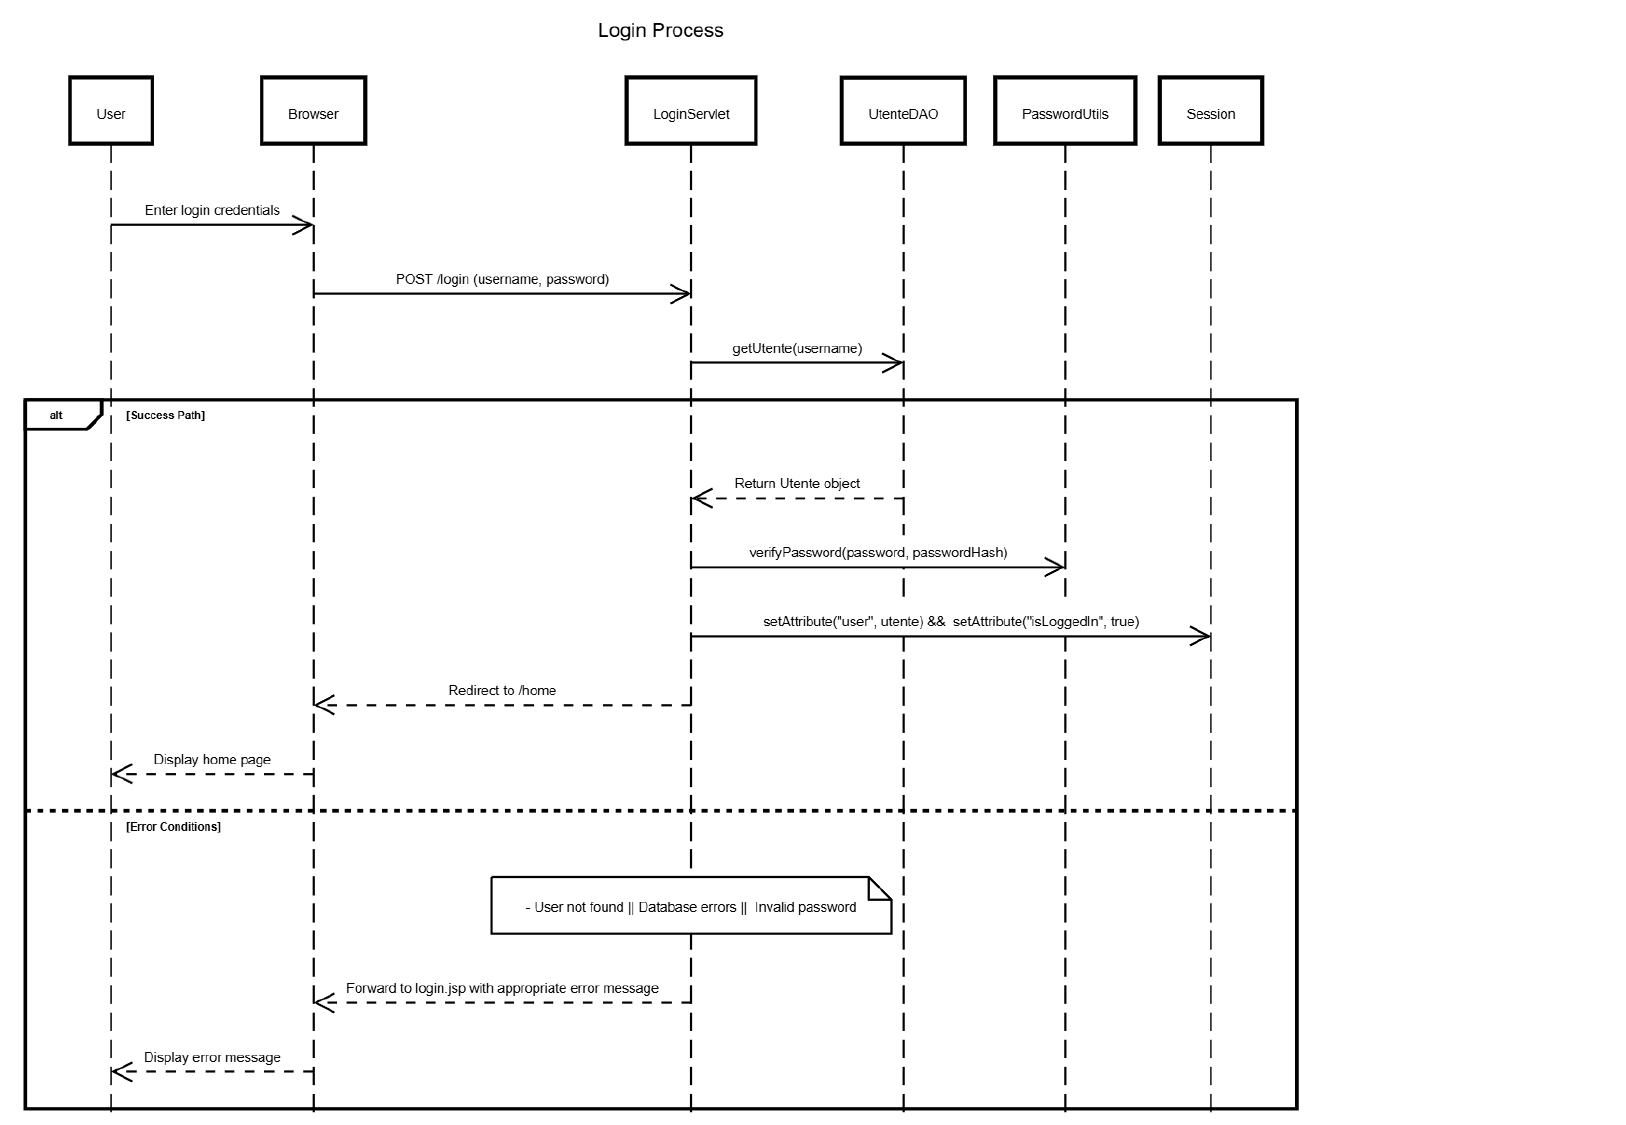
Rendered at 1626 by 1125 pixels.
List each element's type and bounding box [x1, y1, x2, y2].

picture [0, 0, 1321, 1119]
